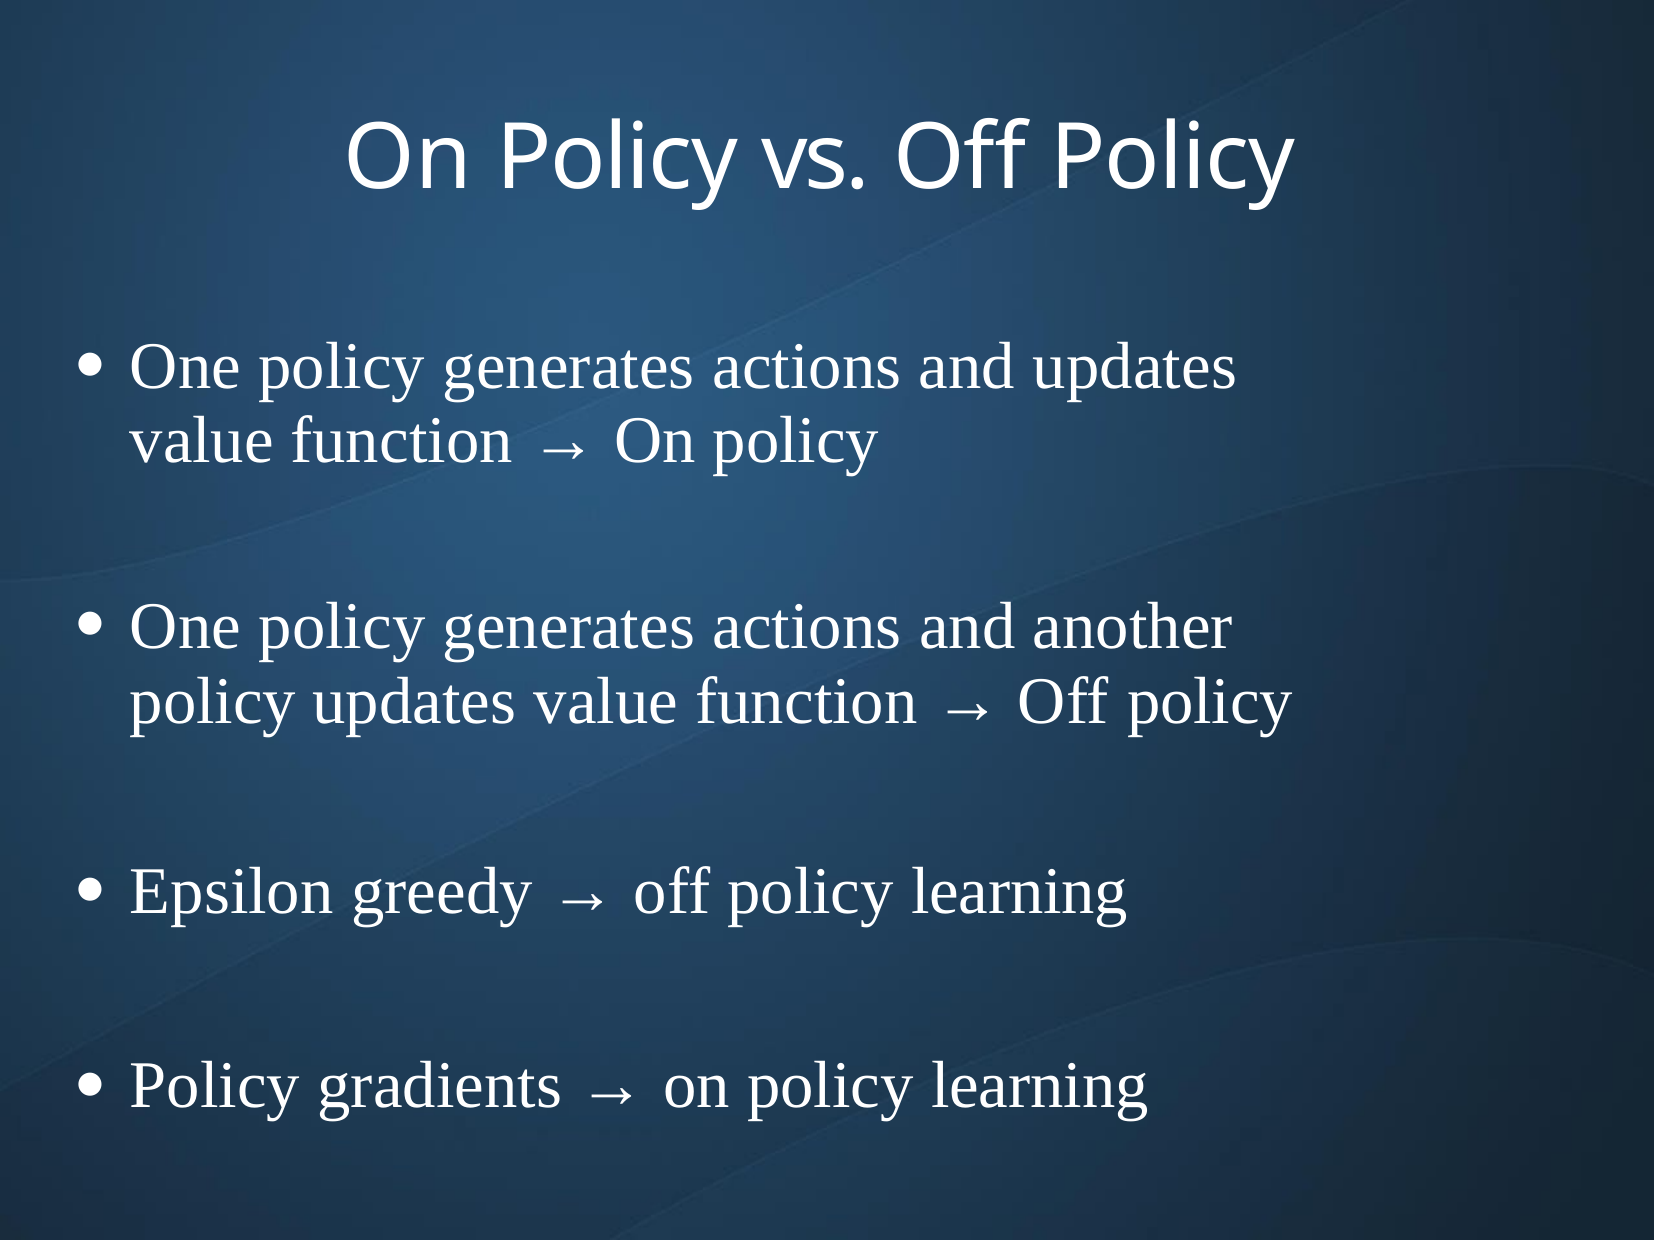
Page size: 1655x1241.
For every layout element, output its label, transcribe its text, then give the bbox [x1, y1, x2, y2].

text_box Policy gradients → on policy learning [127, 1039, 1151, 1122]
text_box One policy generates actions and another policy updates value function → Off policy [127, 578, 1416, 737]
text_box ● [74, 865, 103, 904]
text_box Epsilon greedy → off policy learning [127, 844, 1131, 927]
text_box ● [74, 599, 103, 638]
text_box ● [74, 1060, 103, 1099]
text_box One policy generates actions and updates value function → On policy [127, 318, 1398, 477]
title On Policy vs. Off Policy [116, 94, 1538, 305]
text_box ● [74, 340, 103, 379]
picture [0, 0, 1654, 1240]
